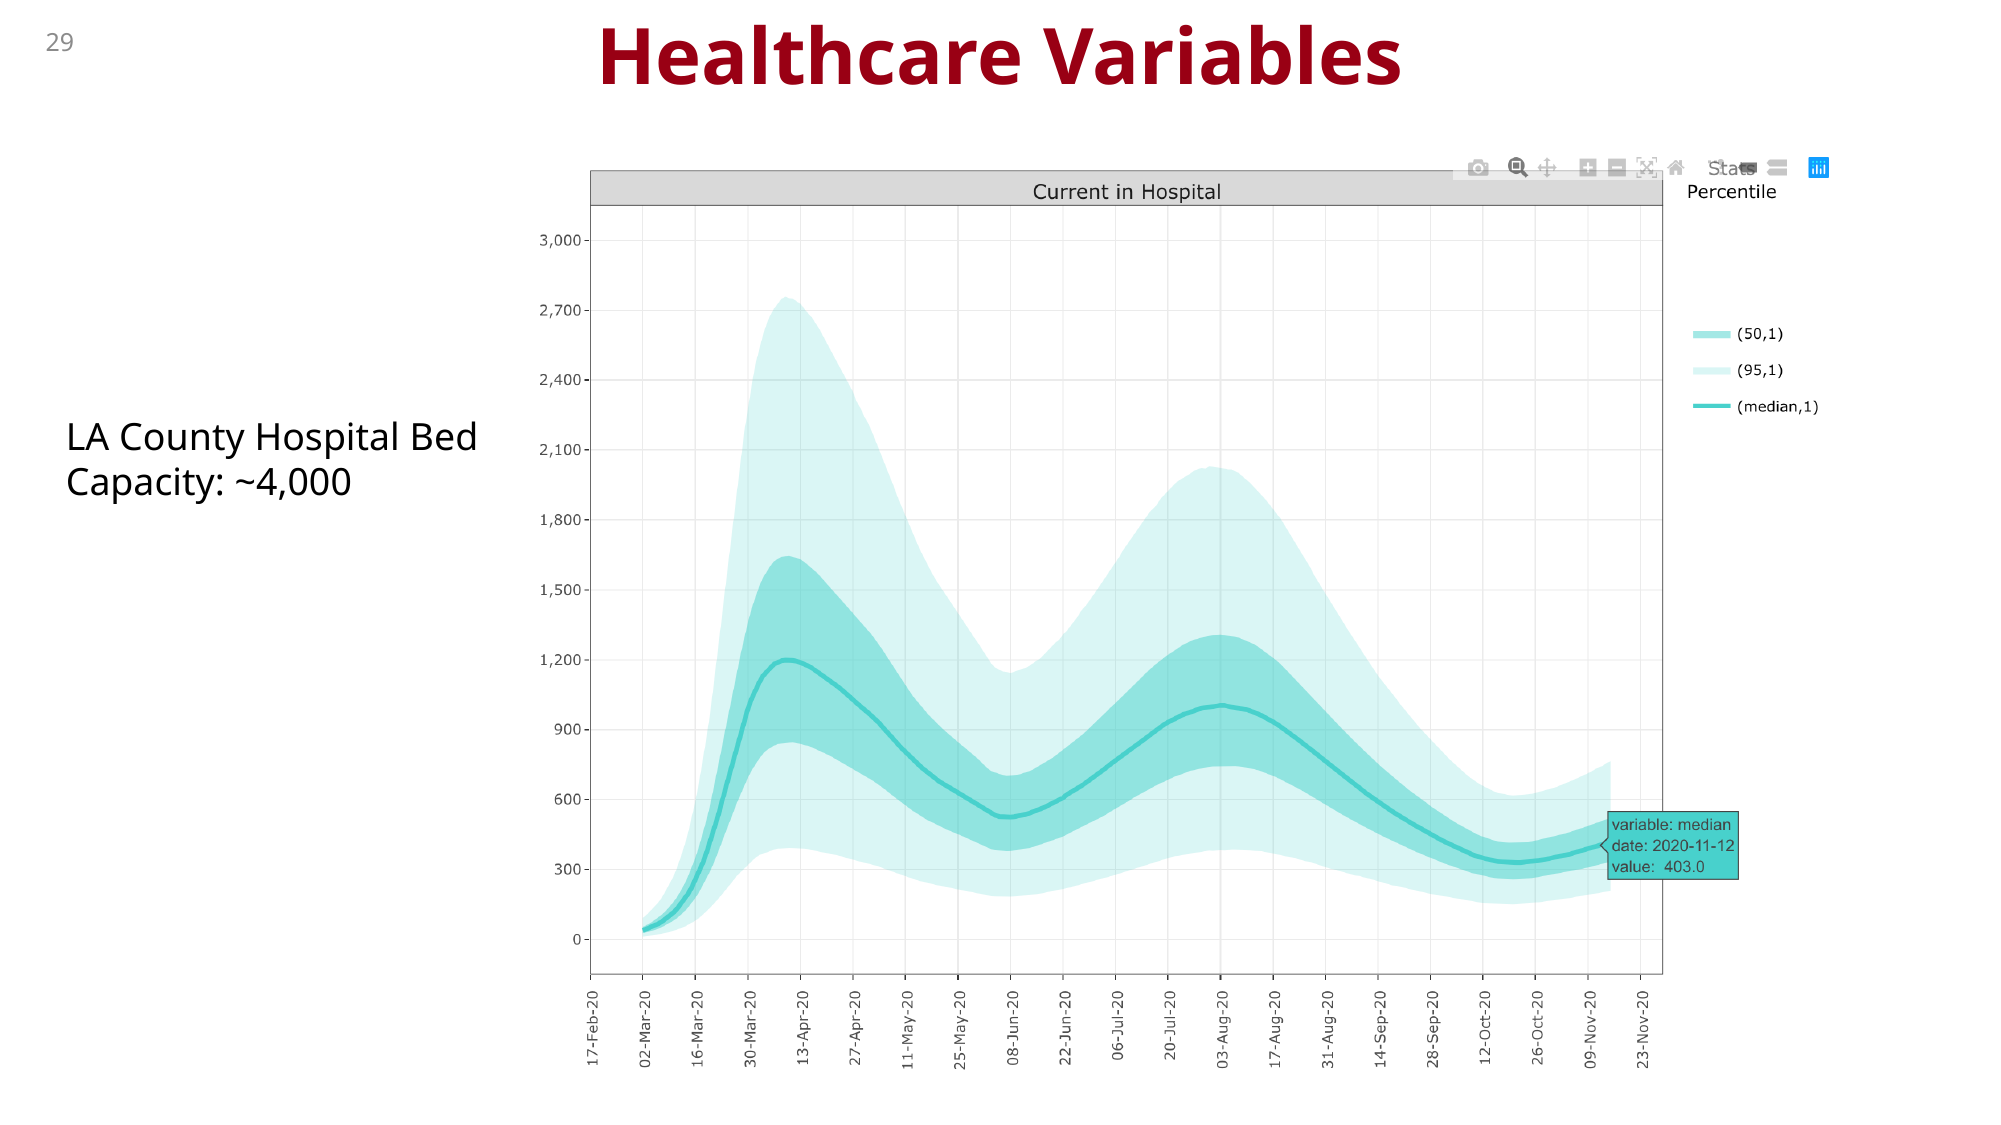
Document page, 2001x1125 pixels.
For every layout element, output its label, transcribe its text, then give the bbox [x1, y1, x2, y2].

title Healthcare Variables [0, 7, 2000, 196]
text_box LA County Hospital Bed Capacity: ~4,000 [51, 405, 504, 511]
picture [512, 141, 1831, 1086]
slide_number 29 [0, 0, 120, 87]
